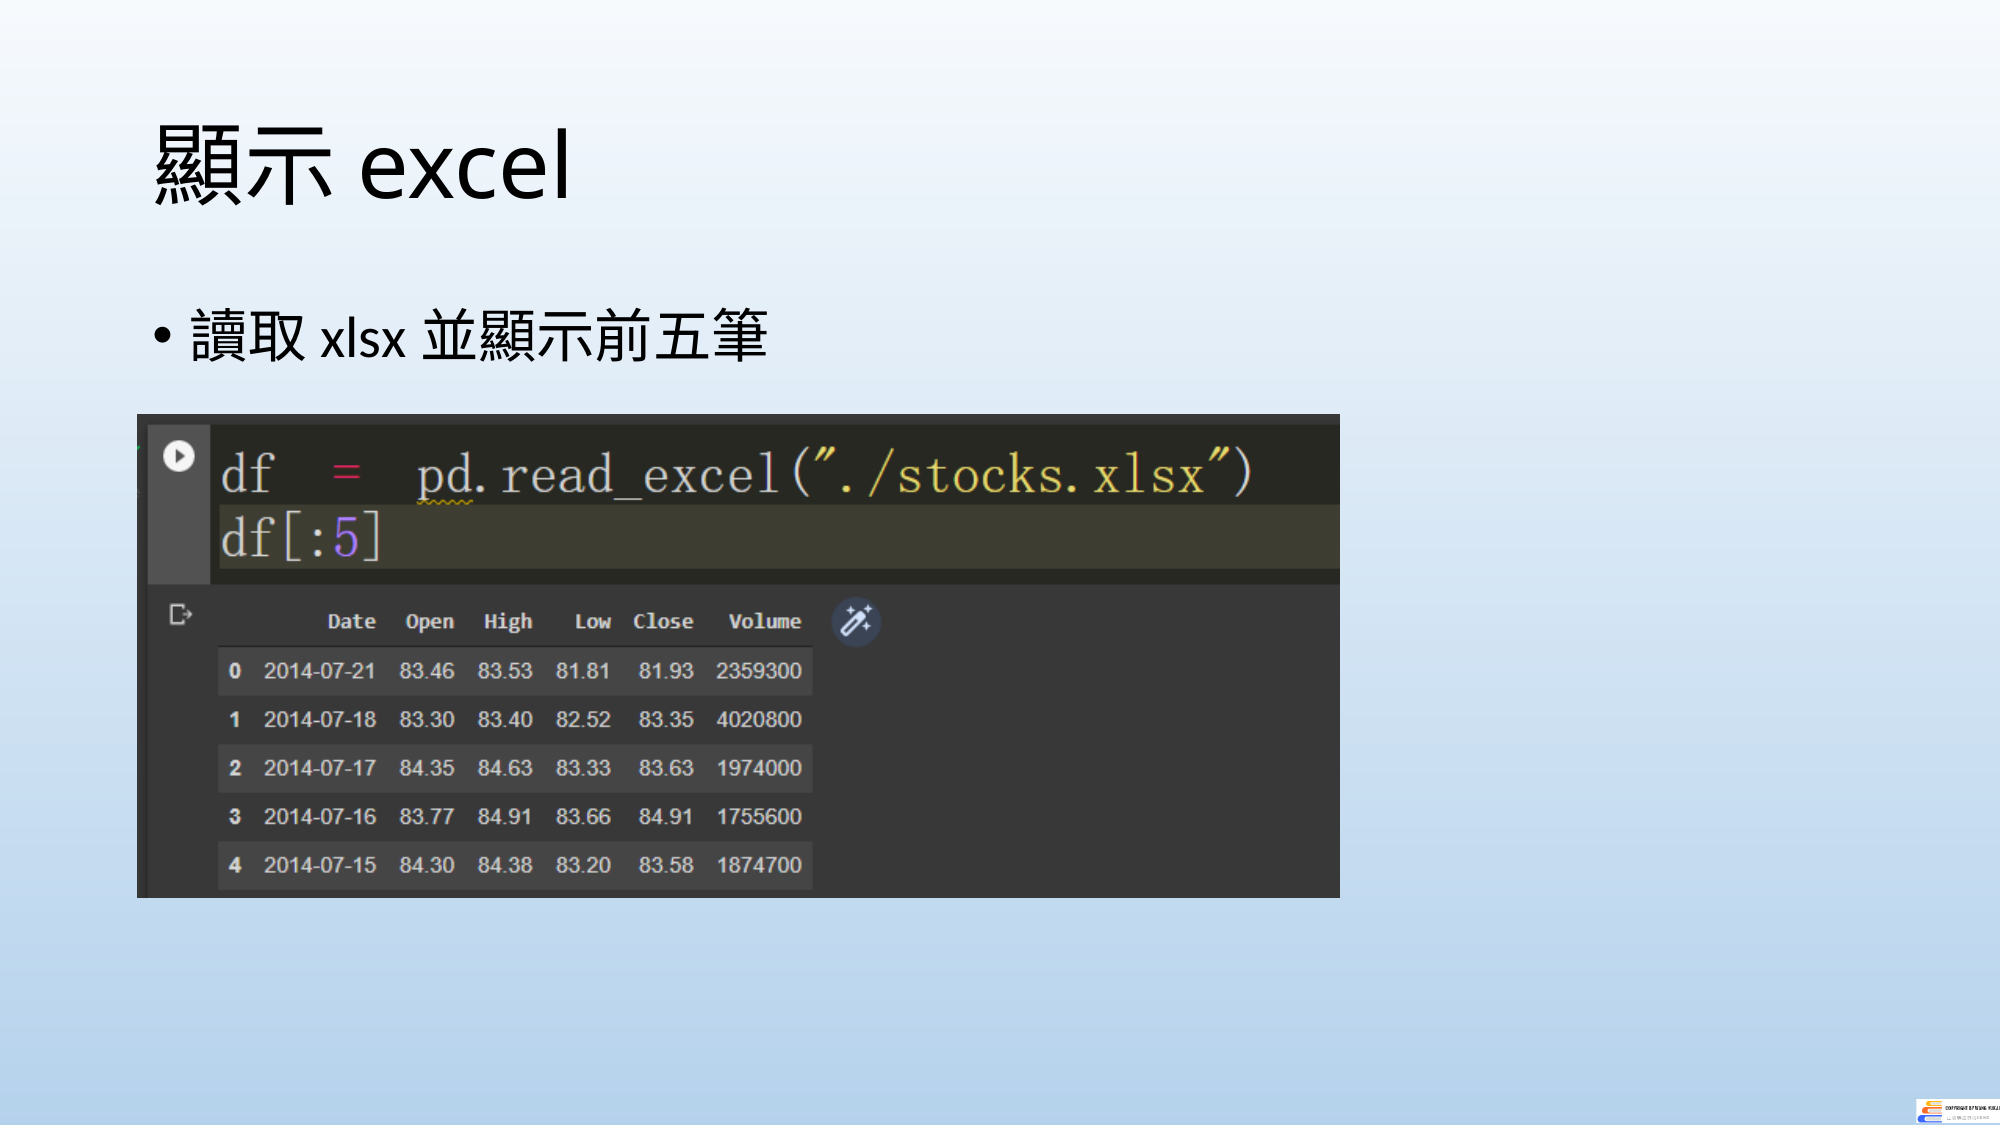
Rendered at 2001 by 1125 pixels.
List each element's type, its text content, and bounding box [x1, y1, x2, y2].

title 顯示excel [137, 59, 1863, 278]
picture [1916, 1099, 2000, 1123]
list 讀取xlsx並顯示前五筆 [137, 299, 1863, 1014]
picture [137, 414, 1340, 898]
